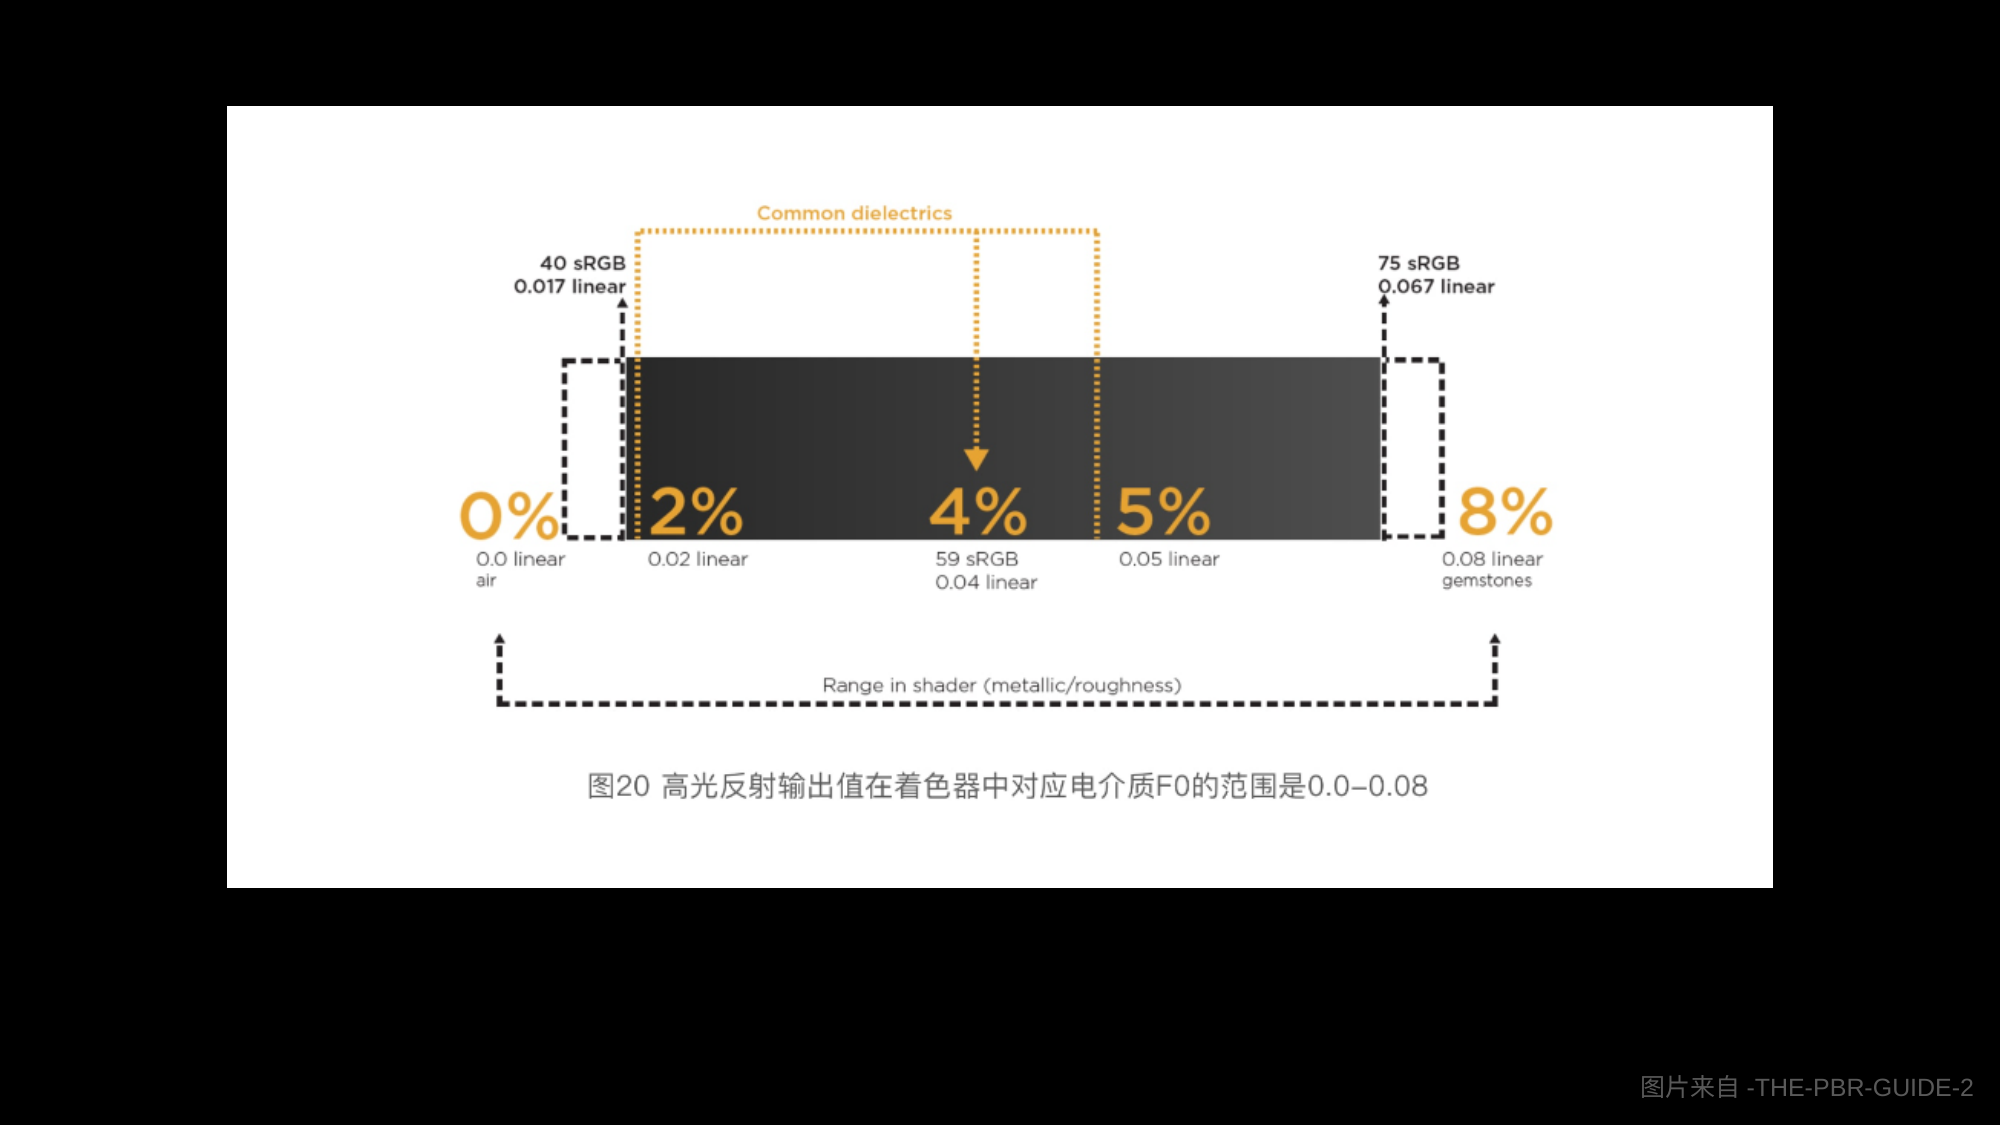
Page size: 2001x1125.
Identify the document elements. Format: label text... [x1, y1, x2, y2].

text_box 图片来自-THE-PBR-GUIDE-2 [1267, 1063, 1990, 1109]
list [227, 106, 1773, 889]
